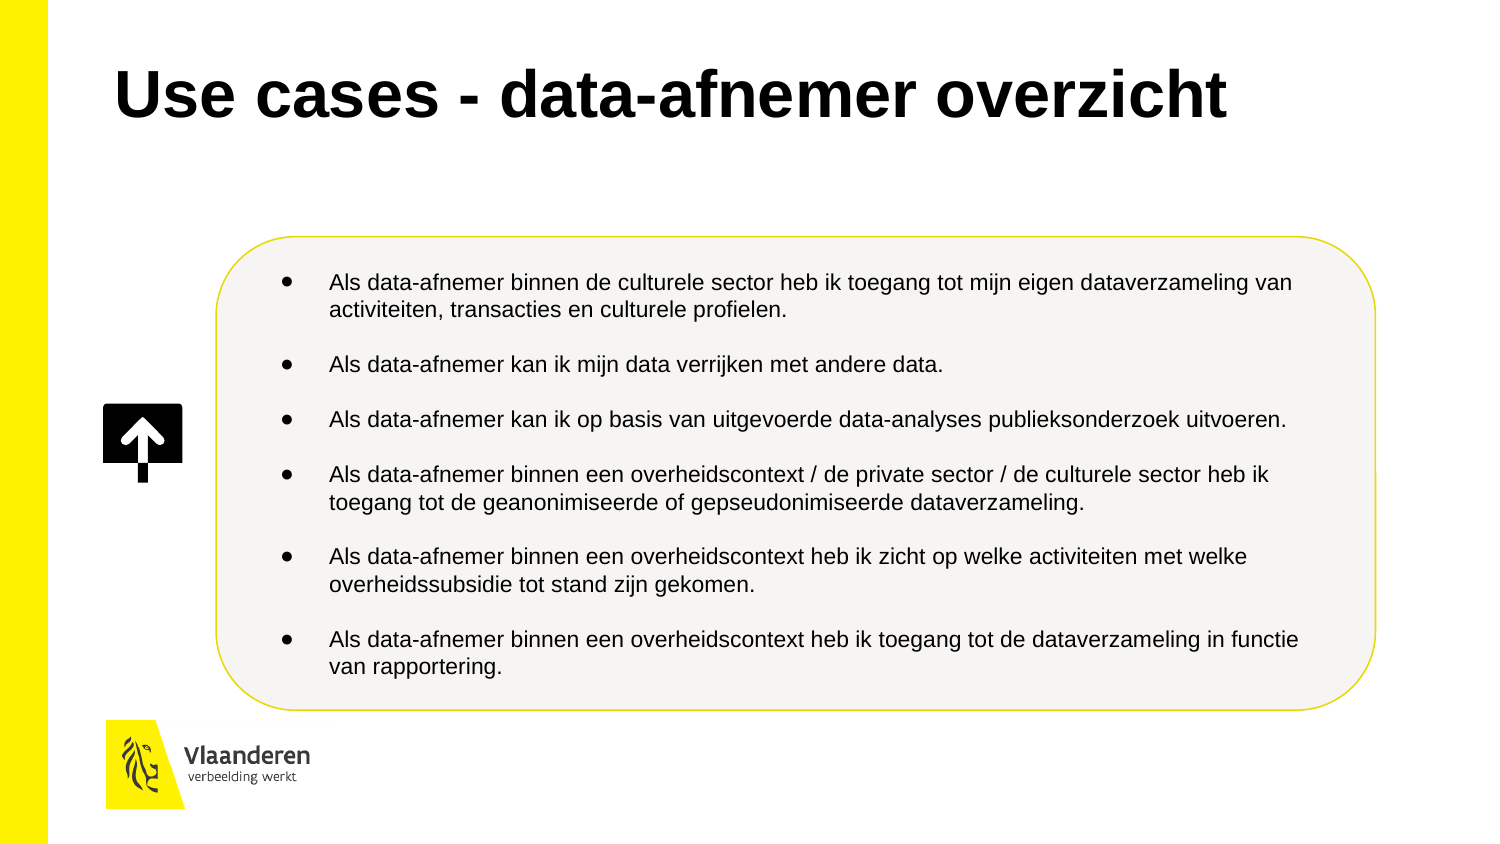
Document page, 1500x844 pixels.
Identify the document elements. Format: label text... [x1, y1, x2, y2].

text_box Use cases - data-afnemer overzicht [103, 44, 1397, 167]
picture [106, 720, 333, 809]
text_box Als data-afnemer binnen de culturele sector heb ik toegang tot mijn eigen dataverzameling van activiteiten, transacties en culturele profielen. Als data-afnemer kan ik mijn data verrijken met andere data. Als data-afnemer kan ik op basis van uitgevoerde data-analyses publieksonderzoek uitvoeren. Als data-afnemer binnen een overheidscontext / de private sector / de culturele sector heb ik toegang tot de geanonimiseerde of gepseudonimiseerde dataverzameling. Als data-afnemer binnen een overheidscontext heb ik zicht op welke activiteiten met welke overheidssubsidie tot stand zijn gekomen. Als data-afnemer binnen een overheidscontext heb ik toegang tot de dataverzameling in functie van rapportering. [216, 236, 1376, 711]
text_box [103, 403, 183, 483]
